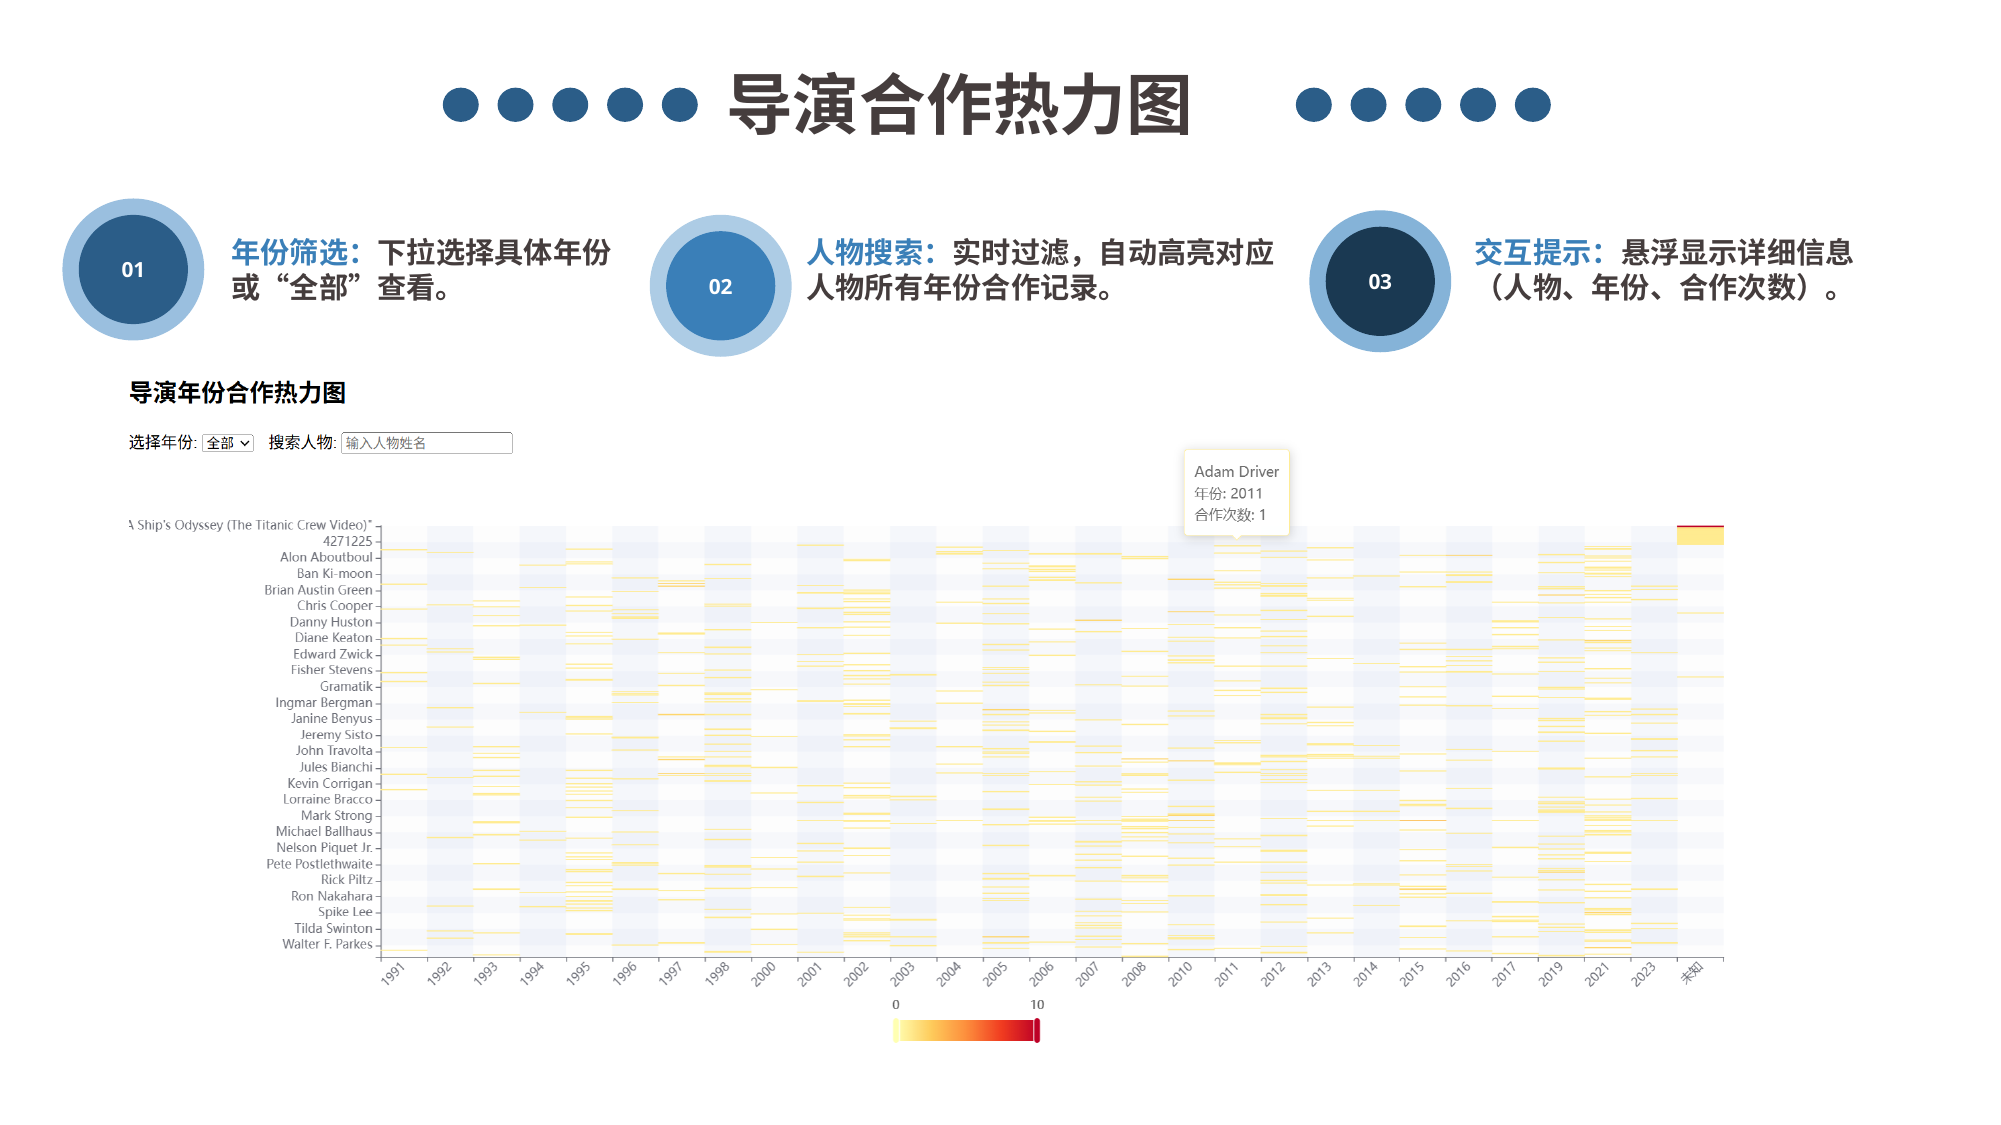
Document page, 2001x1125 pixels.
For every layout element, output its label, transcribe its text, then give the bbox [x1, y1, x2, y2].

text_box 人物搜索：实时过滤，自动高亮对应人物所有年份合作记录。 [792, 227, 1309, 351]
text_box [649, 214, 792, 357]
text_box 年份筛选：下拉选择具体年份或“全部”查看。 [216, 226, 647, 312]
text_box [442, 55, 1551, 152]
text_box 交互提示：悬浮显示详细信息（人物、年份、合作次数）。 [1460, 226, 1911, 344]
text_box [1309, 210, 1452, 353]
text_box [62, 198, 205, 341]
picture [121, 352, 1740, 1104]
